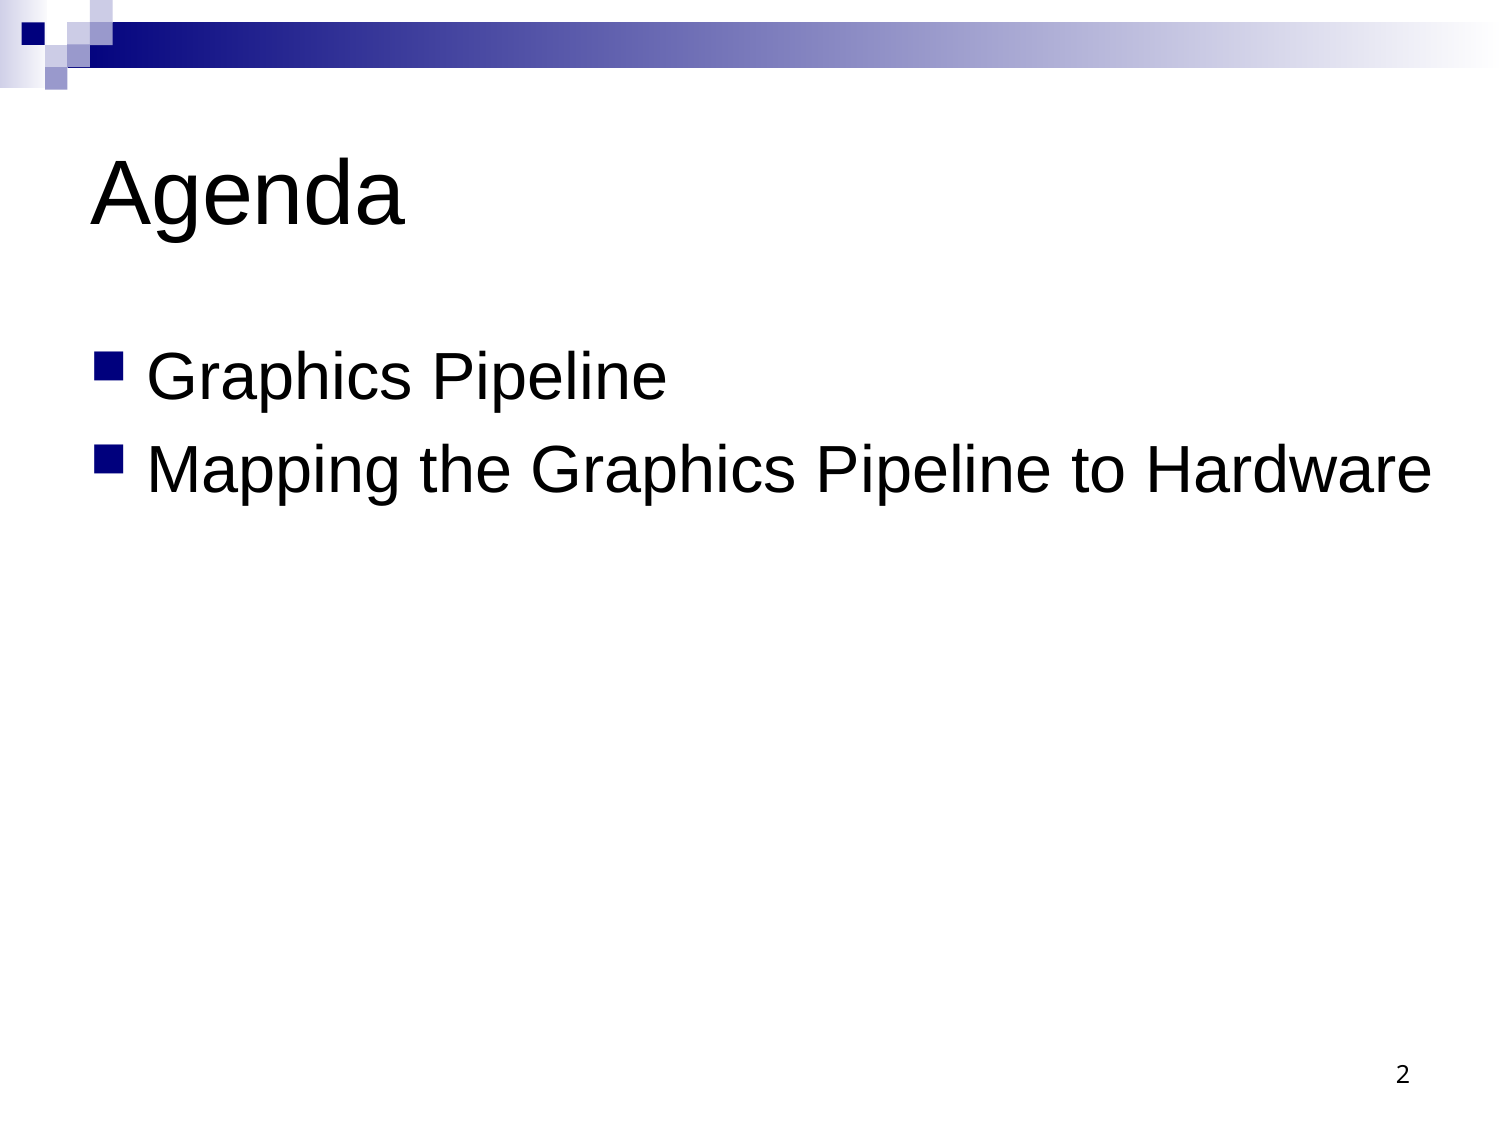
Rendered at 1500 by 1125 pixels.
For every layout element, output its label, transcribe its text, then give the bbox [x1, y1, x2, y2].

slide_number 2 [1074, 1025, 1425, 1100]
title Agenda [75, 75, 1425, 300]
list Graphics Pipeline Mapping the Graphics Pipeline to Hardware [75, 324, 1500, 1075]
